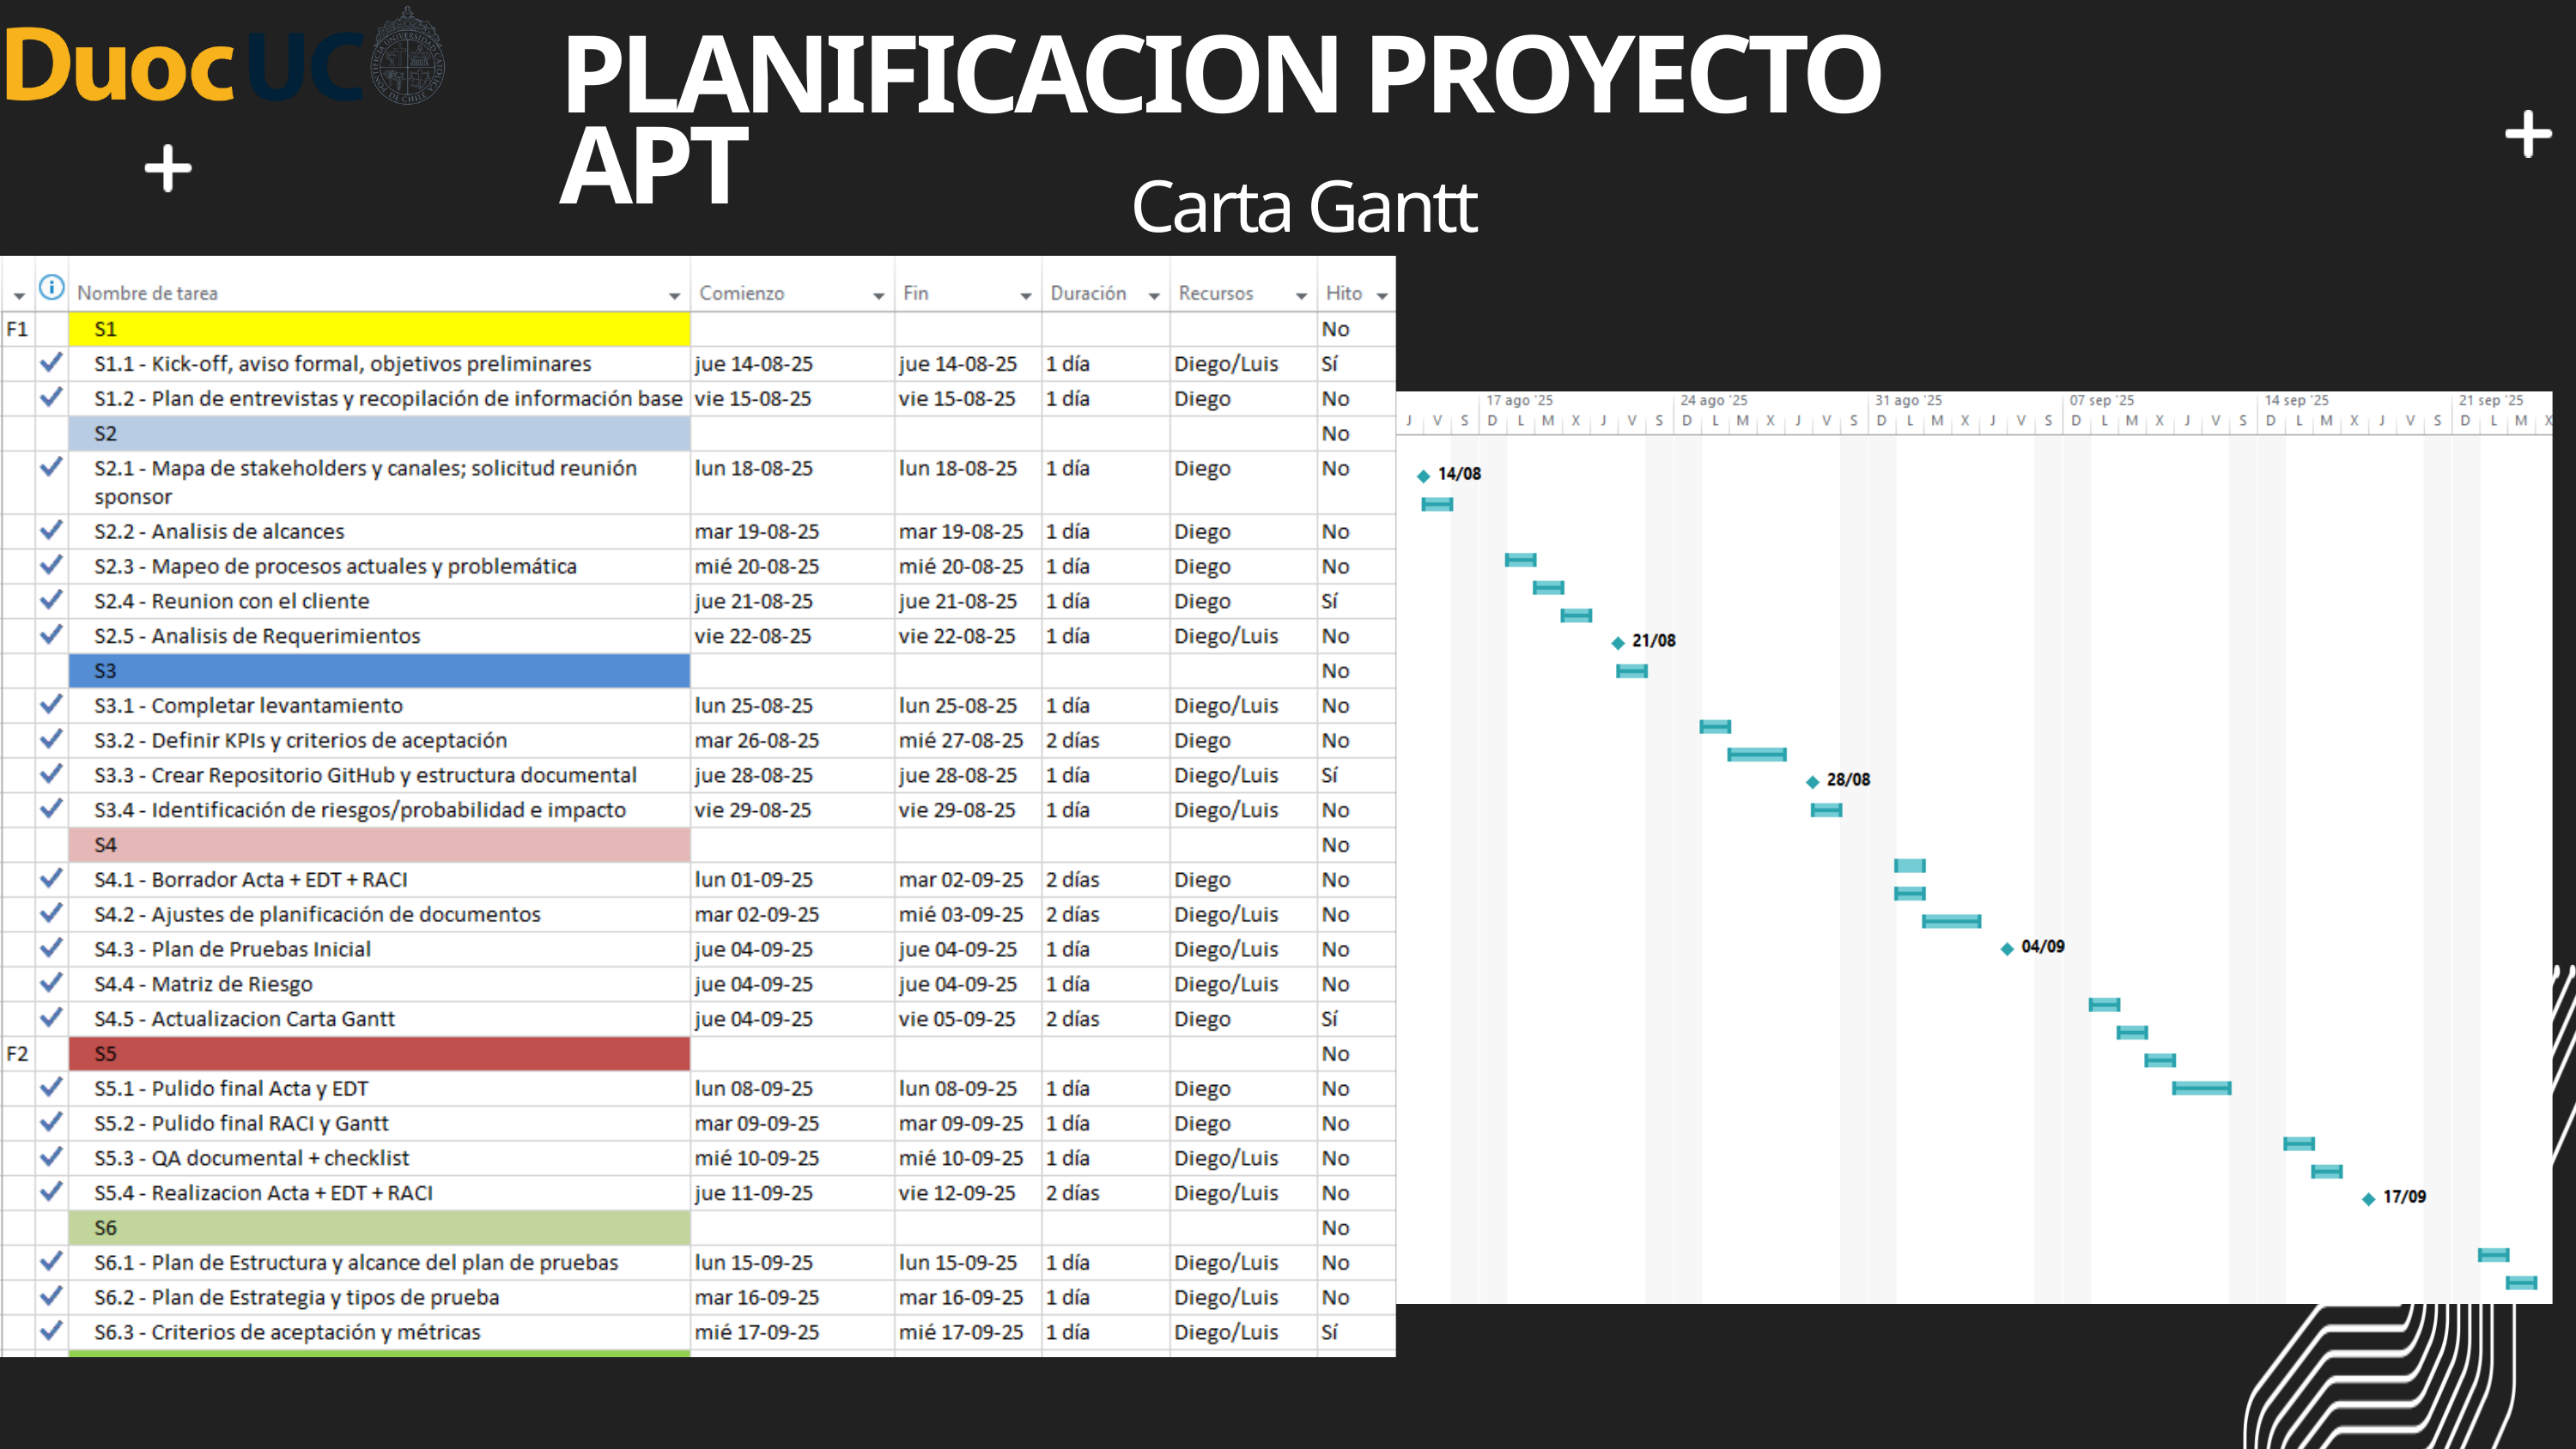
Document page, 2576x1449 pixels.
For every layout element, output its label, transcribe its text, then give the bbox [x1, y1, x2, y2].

text_box [0, 256, 1396, 1357]
text_box [1396, 391, 2553, 1304]
text_box [144, 144, 192, 192]
text_box PLANIFICACION PROYECTO APT [559, 42, 2017, 226]
text_box [0, 0, 451, 111]
text_box Carta Gantt [1099, 145, 1511, 246]
text_box [2242, 965, 2576, 1449]
text_box [2505, 110, 2553, 158]
